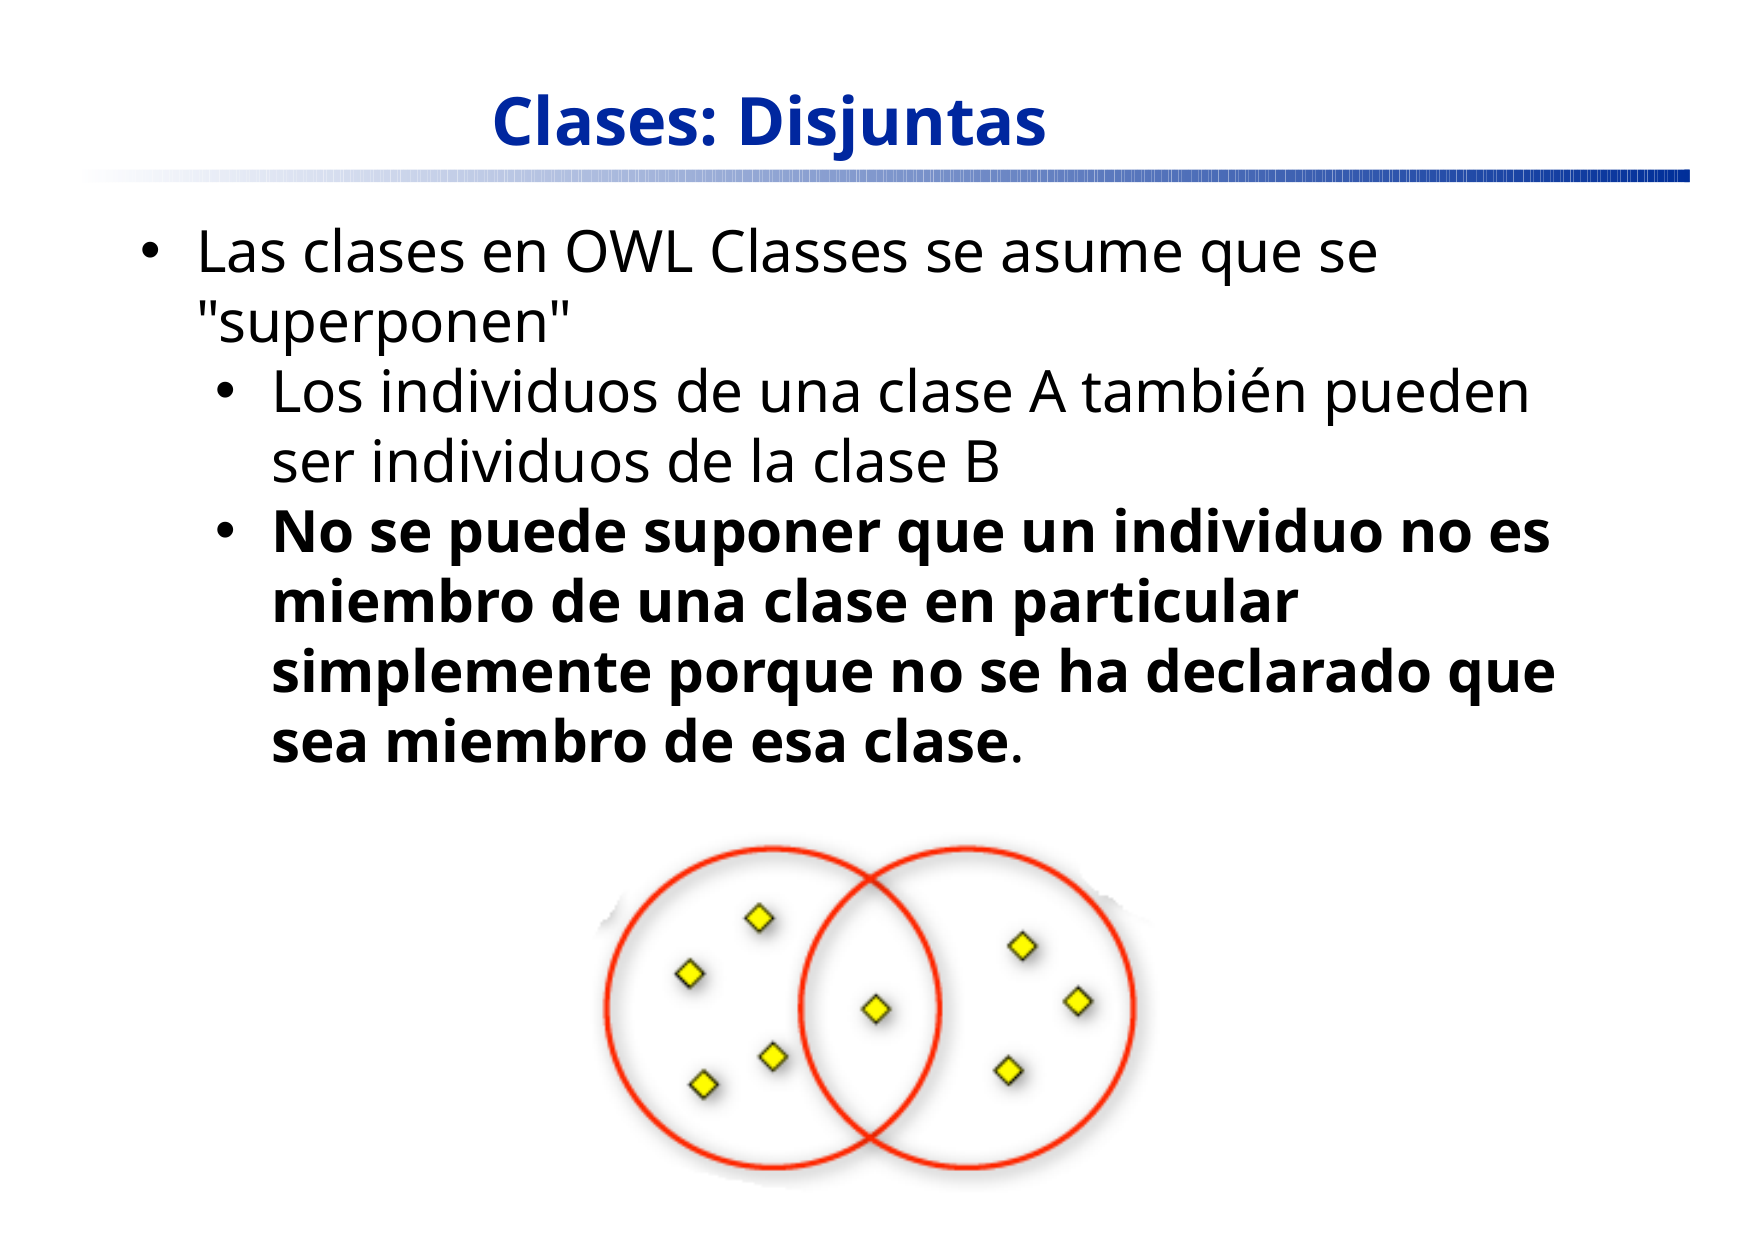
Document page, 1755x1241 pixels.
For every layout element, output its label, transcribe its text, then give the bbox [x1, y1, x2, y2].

title Clases: Disjuntas [489, 77, 1253, 212]
text_box Las clases en OWL Classes se asume que se "superponen" Los individuos de una clase A también pueden ser individuos de la clase B No se puede suponer que un individuo no es miembro de una clase en particular simplemente porque no se ha declarado que sea miembro de esa clase. [139, 212, 1608, 844]
picture [576, 807, 1203, 1212]
